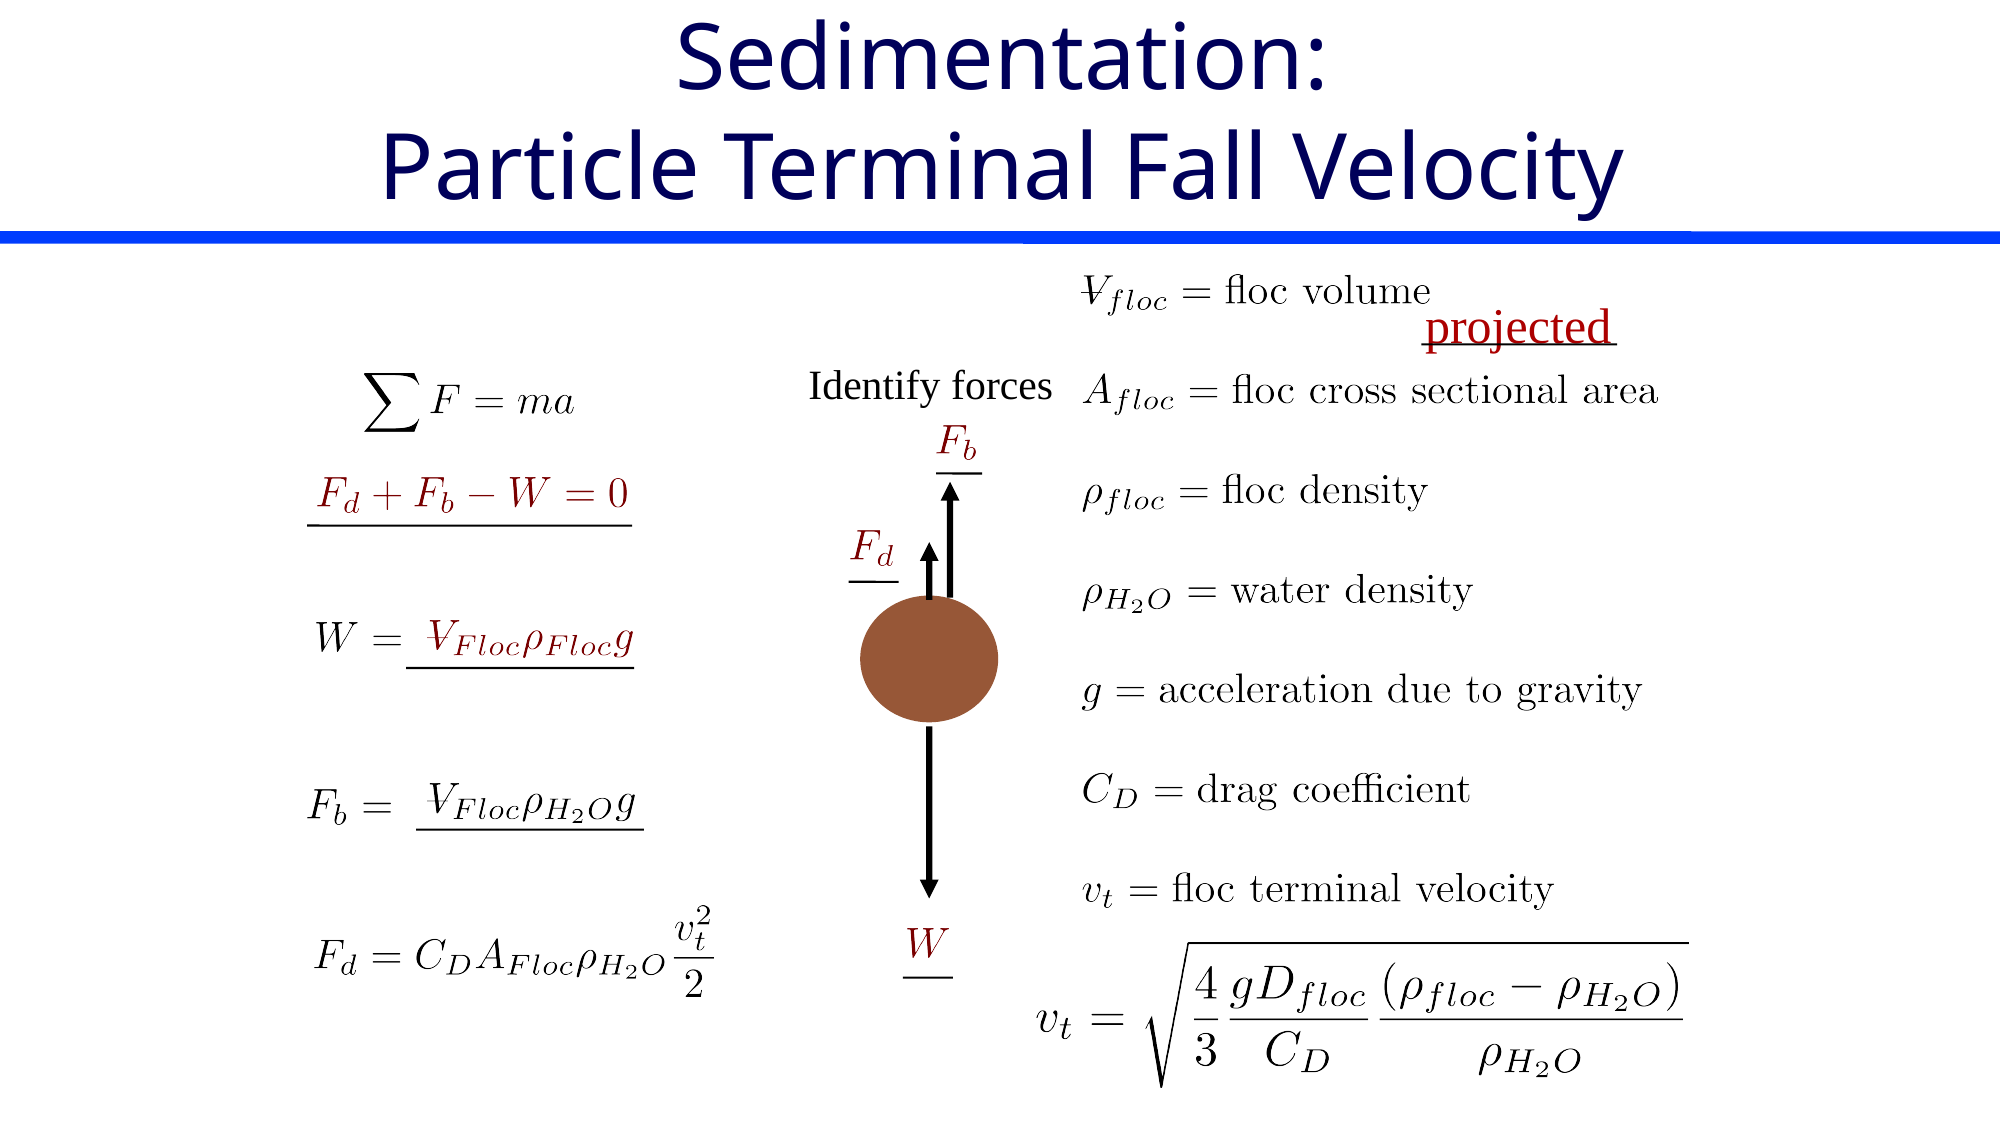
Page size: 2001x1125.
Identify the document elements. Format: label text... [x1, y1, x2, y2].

text_box [861, 596, 998, 722]
text_box [923, 726, 936, 899]
picture [1035, 942, 1689, 1088]
picture [427, 783, 635, 823]
picture [364, 372, 575, 432]
picture [427, 619, 633, 658]
title Sedimentation: Particle Terminal Fall Velocity [75, 37, 1930, 225]
picture [317, 477, 627, 513]
picture [935, 425, 976, 461]
picture [314, 905, 714, 997]
picture [306, 789, 391, 825]
picture [316, 621, 401, 652]
text_box [943, 481, 957, 598]
picture [1080, 274, 1658, 910]
text_box Identify forces [793, 350, 1069, 416]
text_box [923, 542, 936, 600]
picture [850, 530, 894, 566]
picture [906, 927, 949, 958]
